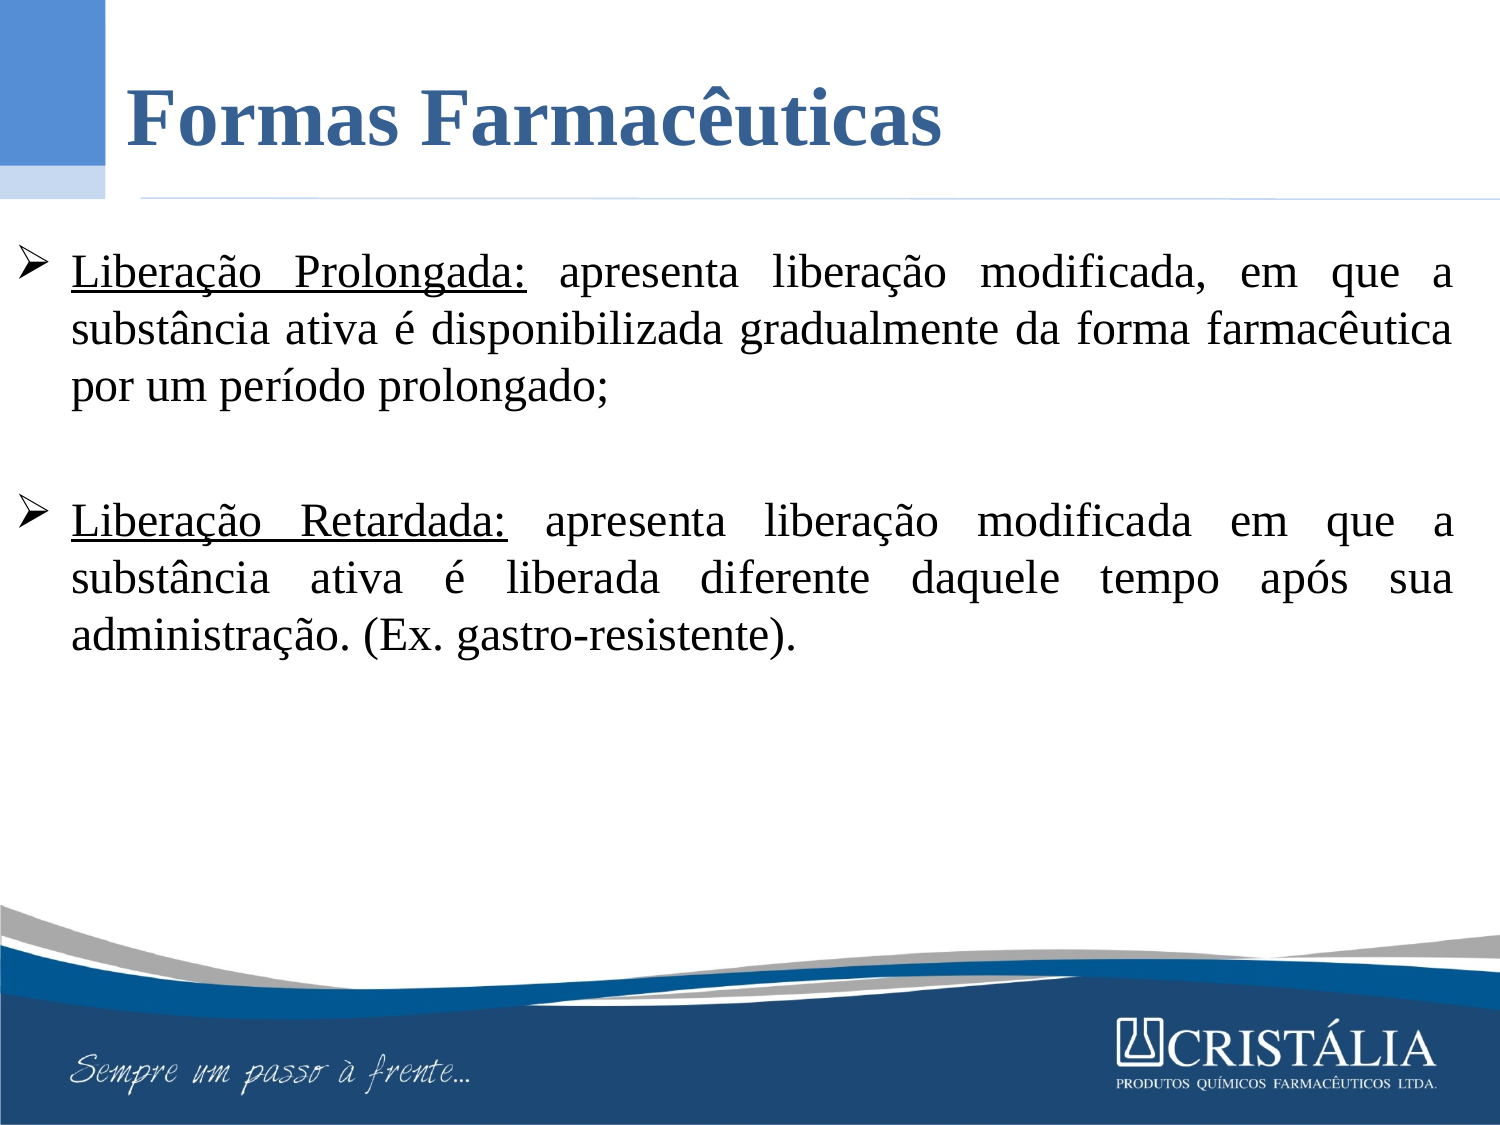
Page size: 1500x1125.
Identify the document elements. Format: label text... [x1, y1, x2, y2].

text_box Liberação Prolongada: apresenta liberação modificada, em que a substância ativa é disponibilizada gradualmente da forma farmacêutica por um período prolongado; Liberação Retardada: apresenta liberação modificada em que a substância ativa é liberada diferente daquele tempo após sua administração. (Ex. gastro-resistente). [0, 231, 1471, 953]
text_box Formas Farmacêuticas [112, 54, 1435, 170]
picture [0, 905, 1500, 1125]
